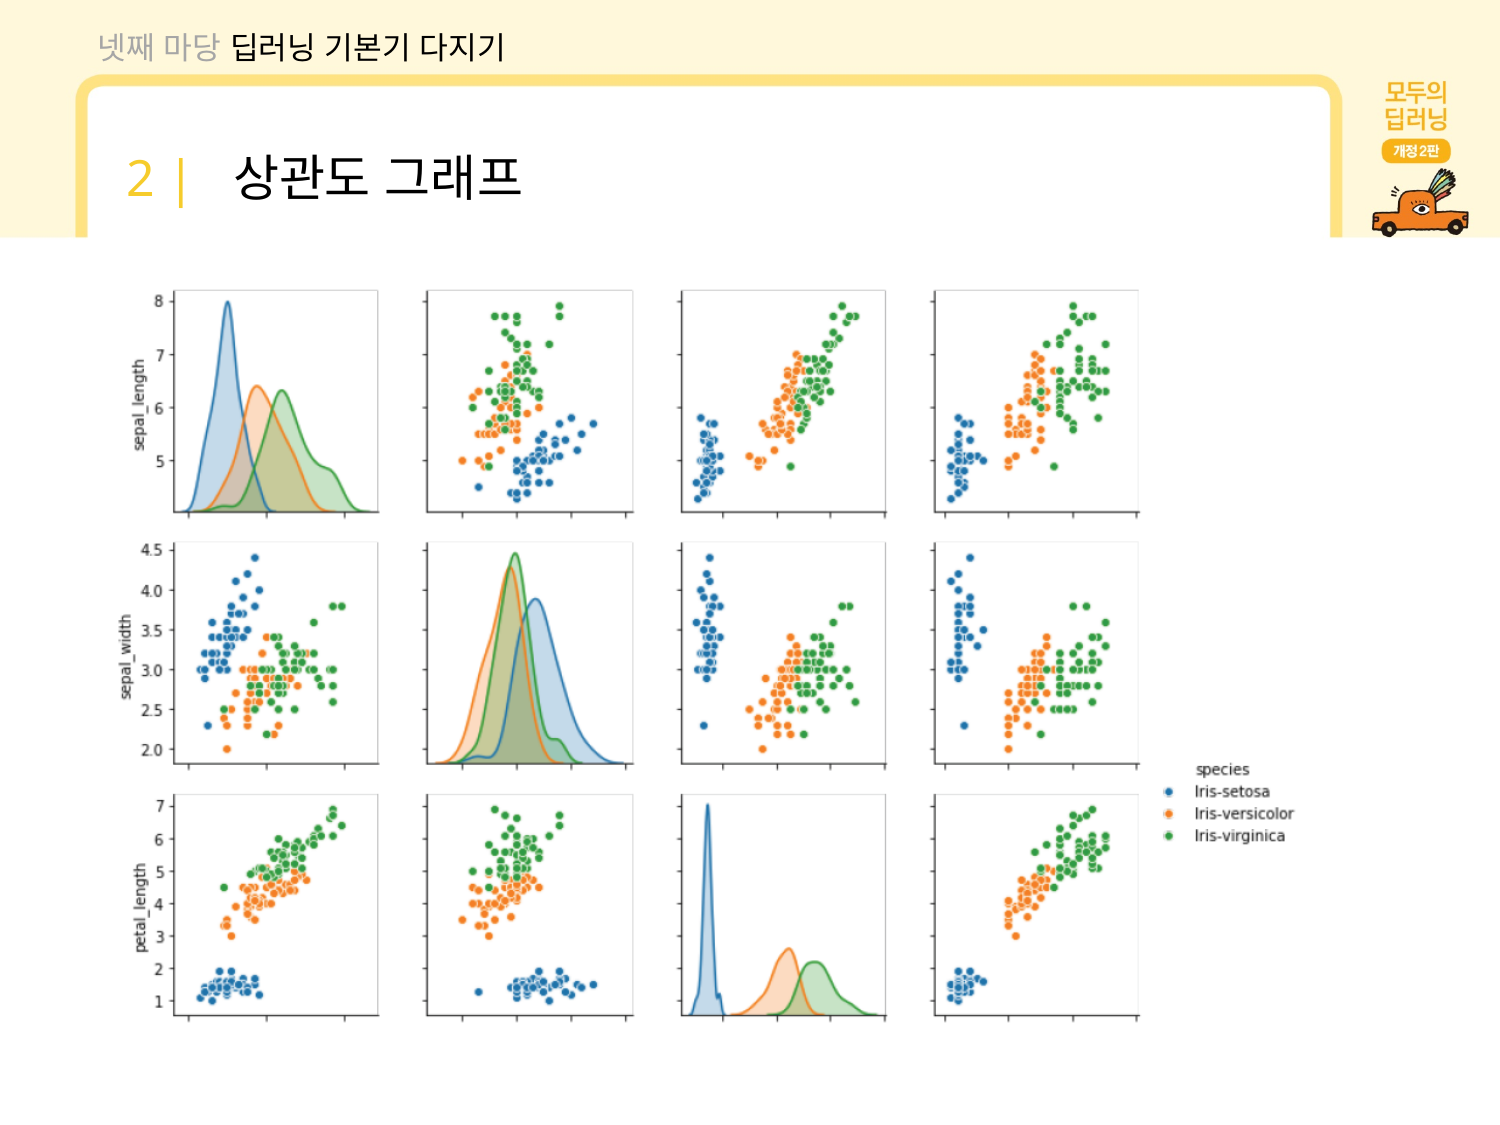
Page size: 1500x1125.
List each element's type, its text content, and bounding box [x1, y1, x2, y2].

text_box 2 | 상관도 그래프 [111, 99, 1309, 214]
picture [0, 0, 1500, 1125]
text_box 넷째 마당 딥러닝 기본기 다지기 [82, 0, 1133, 74]
